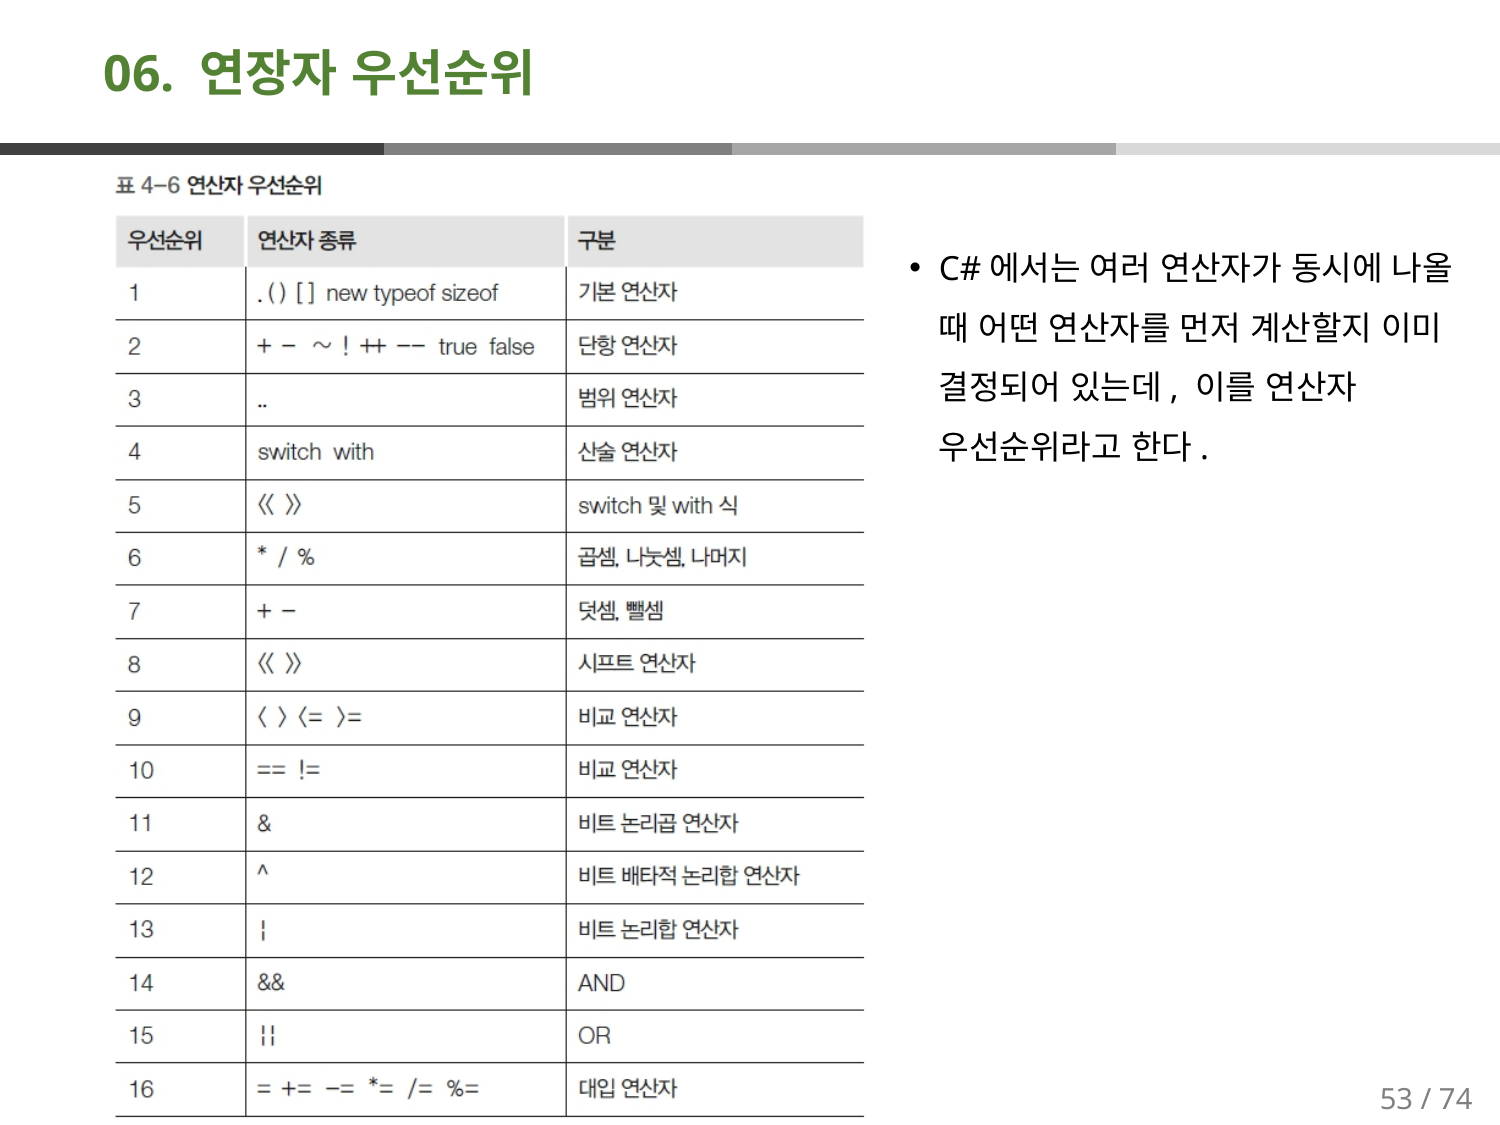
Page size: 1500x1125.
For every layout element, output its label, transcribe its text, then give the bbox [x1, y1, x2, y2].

title 06. 연장자 우선순위 [88, 30, 1400, 121]
list C#에서는 여러 연산자가 동시에 나올 때 어떤 연산자를 먼저 계산할지 이미 결정되어 있는데, 이를 연산자 우선순위라고 한다. [820, 219, 1483, 1125]
picture [112, 169, 869, 1122]
